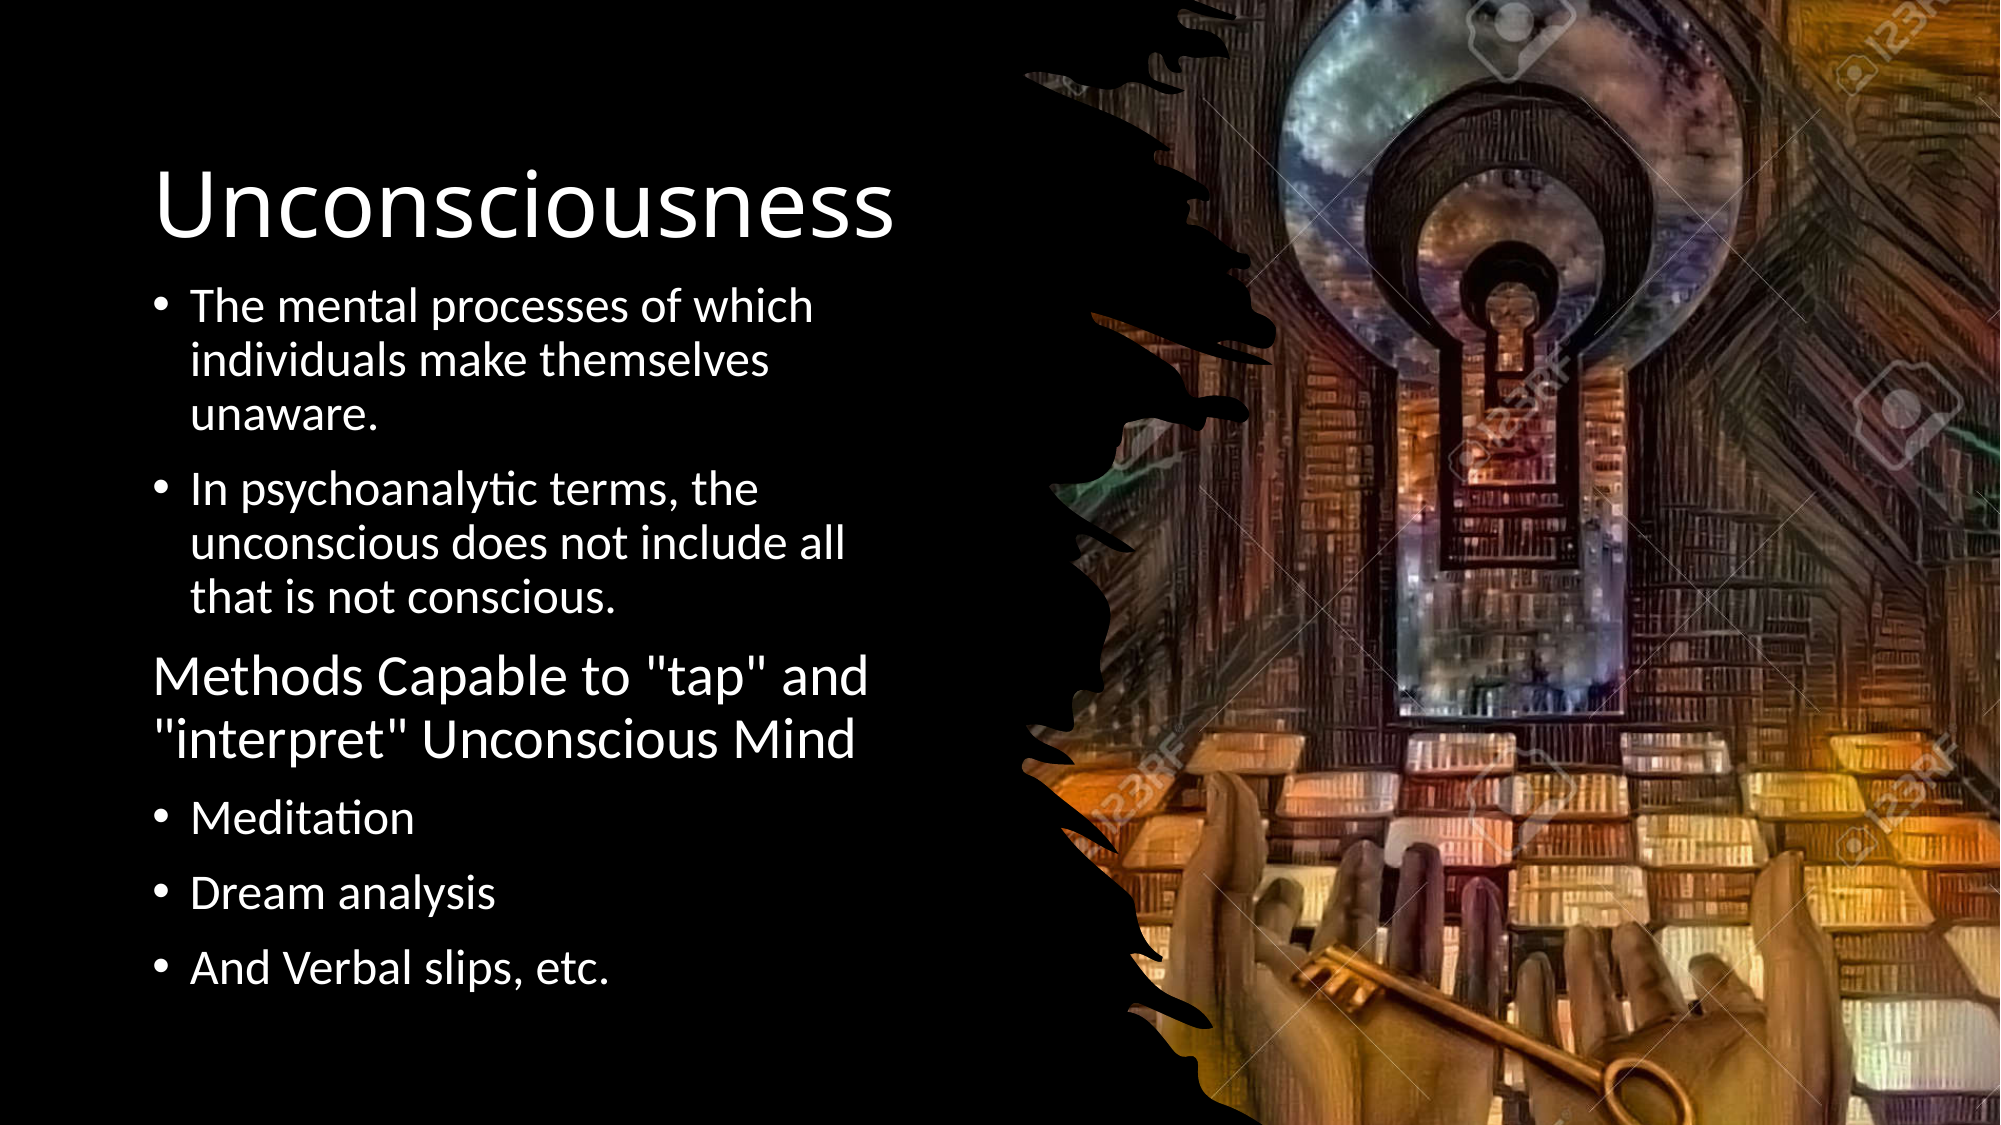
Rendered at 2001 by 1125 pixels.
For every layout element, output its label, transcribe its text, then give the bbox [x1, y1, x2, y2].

title Unconsciousness [137, 59, 999, 357]
text_box [0, 0, 1021, 1125]
list The mental processes of which individuals make themselves unaware. In psychoanalytic terms, the unconscious does not include all that is not conscious. Methods Capable to "tap" and "interpret" Unconscious Mind Meditation Dream analysis And Verbal slips, etc. [137, 271, 896, 1014]
picture [1021, 0, 2000, 1125]
